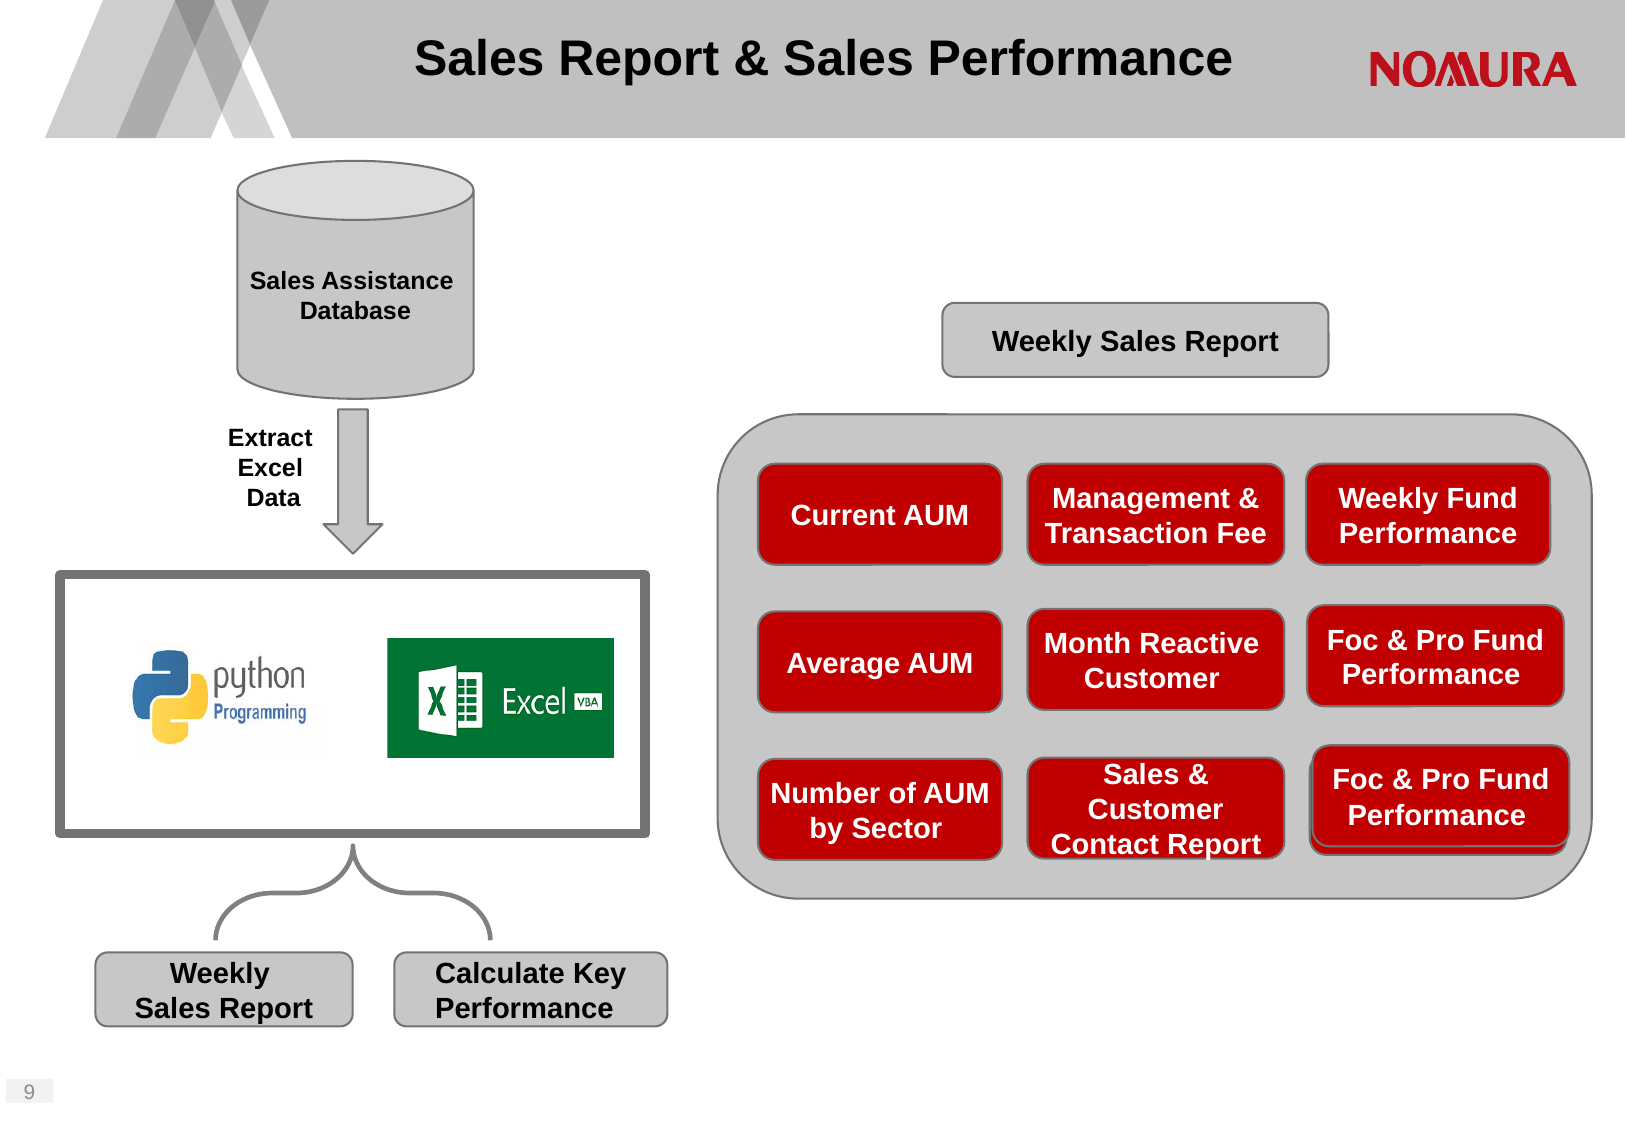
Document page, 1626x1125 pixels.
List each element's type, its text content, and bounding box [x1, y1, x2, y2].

text_box Average AUM [757, 611, 1003, 713]
text_box Extract Excel Data [212, 414, 335, 519]
text_box Offshore Fund by Company [1309, 762, 1567, 855]
text_box Number of AUM by Sector [757, 758, 1003, 860]
text_box Calculate Key Performance [394, 952, 668, 1027]
text_box Sales Assistance Database [237, 160, 474, 399]
text_box Foc & Pro Fund Performance [1312, 745, 1570, 847]
text_box Weekly Sales Report [942, 302, 1329, 377]
text_box [323, 409, 383, 554]
picture [118, 638, 330, 762]
picture [387, 638, 615, 758]
text_box [717, 414, 1592, 899]
text_box [60, 574, 646, 834]
text_box Current AUM [757, 463, 1003, 565]
text_box Month Reactive Customer [1027, 608, 1285, 710]
text_box Weekly Sales Report [95, 952, 353, 1027]
title Sales Report & Sales Performance [311, 9, 1351, 102]
text_box [215, 845, 491, 941]
text_box Sales & Customer Contact Report [1027, 757, 1285, 859]
text_box Weekly Fund Performance [1306, 463, 1551, 565]
text_box Management & Transaction Fee [1027, 463, 1285, 565]
slide_number 8 [5, 1078, 54, 1103]
text_box Foc & Pro Fund Performance [1307, 605, 1564, 707]
